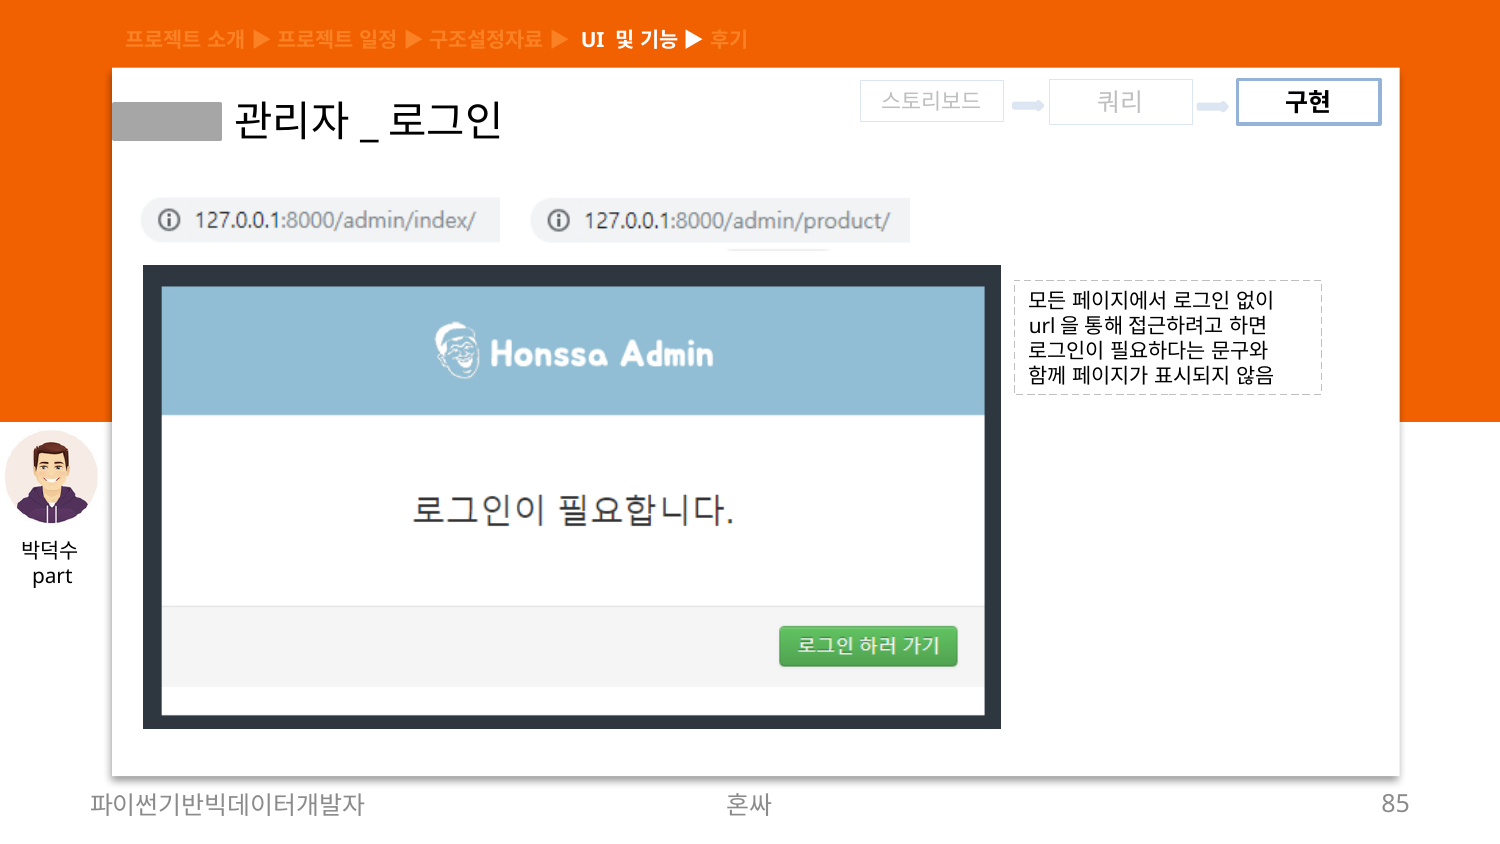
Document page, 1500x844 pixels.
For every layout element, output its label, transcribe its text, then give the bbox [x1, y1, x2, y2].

picture [135, 193, 501, 252]
slide_number 파이썬기반빅데이터개발자 [75, 782, 425, 827]
picture [1, 425, 103, 529]
text_box 프로젝트 소개 ▶ 프로젝트 일정 ▶ 구조설정자료 ▶ UI 및 기능 ▶ 후기 [110, 18, 1400, 59]
footer 혼싸 [512, 782, 988, 827]
text_box [1196, 100, 1229, 113]
text_box 스토리보드 [860, 80, 1004, 121]
text_box 모든 페이지에서 로그인 없이 url을 통해 접근하려고 하면 로그인이 필요하다는 문구와 함께 페이지가 표시되지 않음 [1014, 280, 1322, 395]
text_box [110, 65, 1402, 778]
text_box [0, 0, 1500, 424]
picture [143, 265, 1001, 729]
text_box 박덕수part [0, 536, 105, 596]
text_box 구현 [1237, 79, 1381, 124]
text_box [112, 102, 222, 141]
text_box [1012, 99, 1045, 112]
picture [523, 195, 910, 251]
text_box 관리자_로그인 [227, 91, 1400, 149]
slide_number 85 [1074, 782, 1425, 827]
text_box 쿼리 [1049, 79, 1193, 124]
